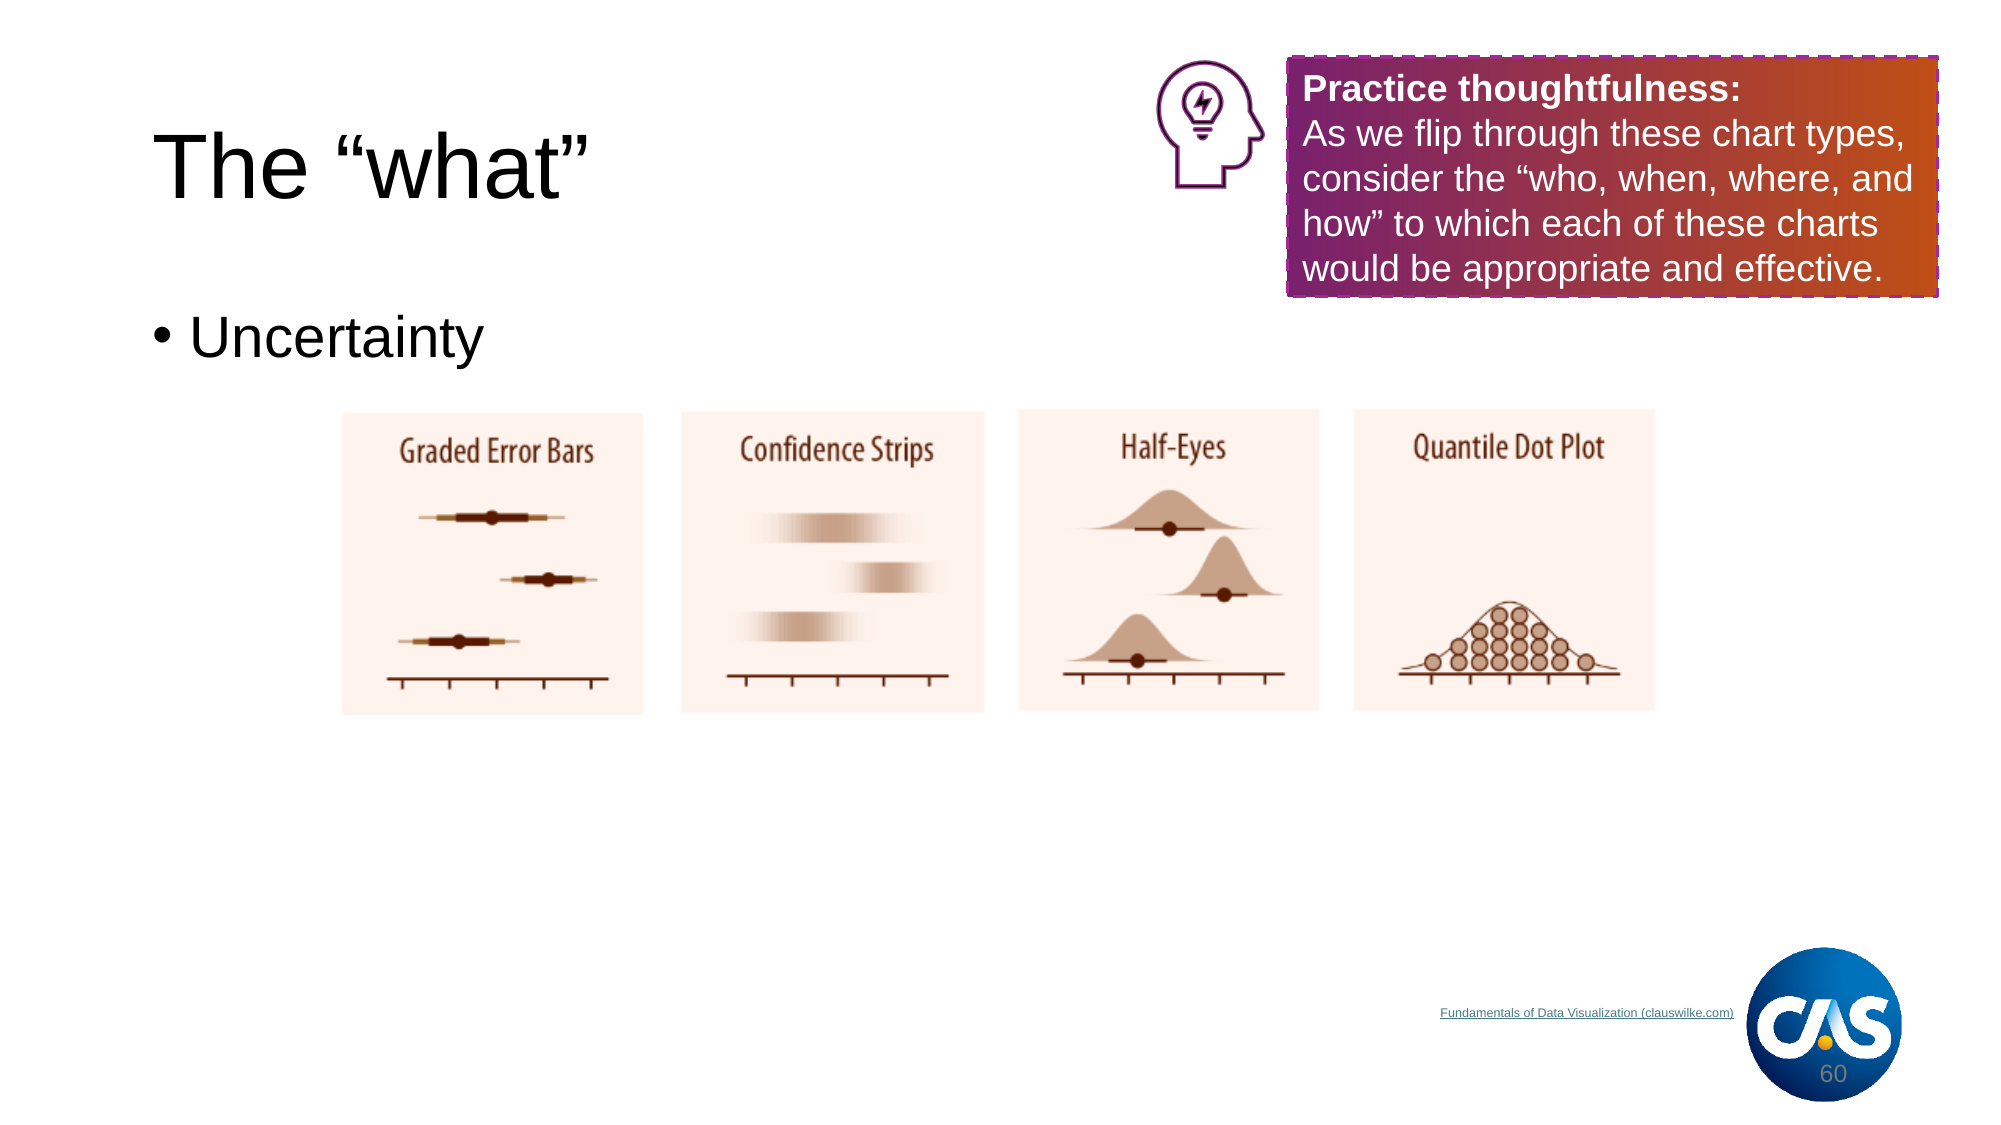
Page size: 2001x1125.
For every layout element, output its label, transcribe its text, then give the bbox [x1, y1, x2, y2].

list Uncertainty [137, 299, 1863, 1014]
picture [1742, 943, 1906, 1106]
slide_number 60 [1412, 1042, 1863, 1103]
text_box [1134, 52, 1938, 300]
title The “what” [137, 59, 1134, 278]
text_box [336, 401, 1664, 724]
text_box Fundamentals of Data Visualization (clauswilke.com) [1425, 997, 1774, 1028]
